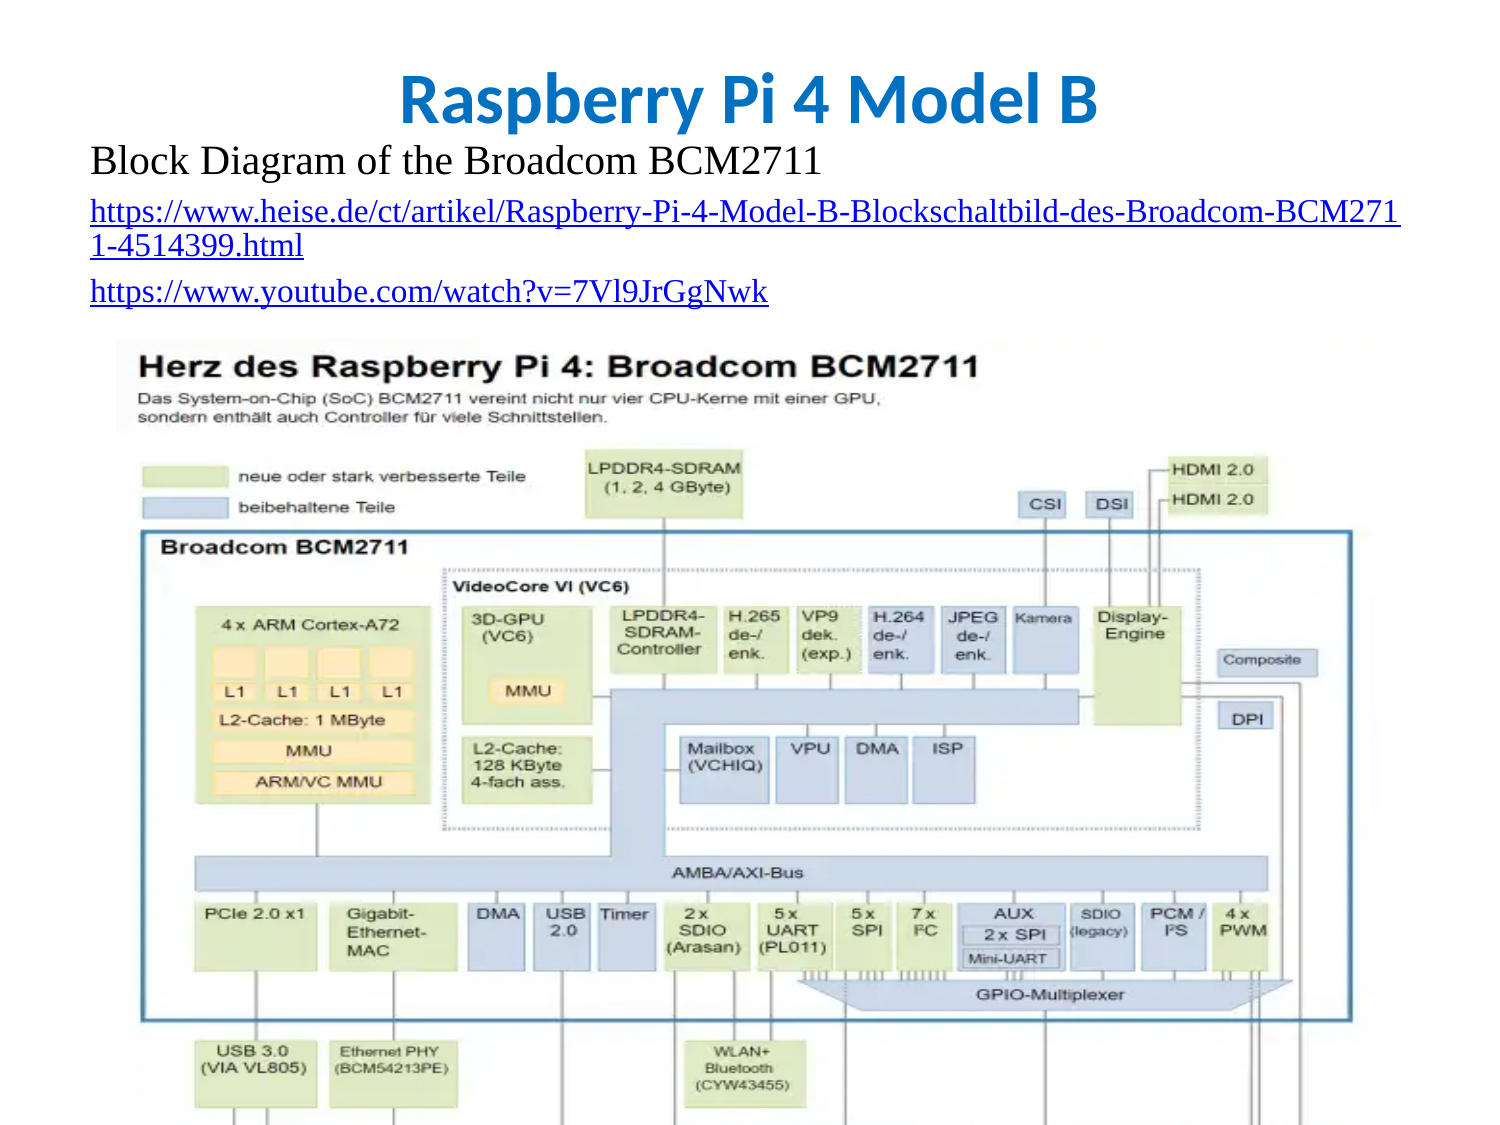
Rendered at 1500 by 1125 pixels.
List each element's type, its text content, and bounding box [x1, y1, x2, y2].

picture [116, 339, 1384, 1125]
list Block Diagram of the Broadcom BCM2711 https://www.heise.de/ct/artikel/Raspberry-Pi-4-Model-B-Blockschaltbild-des-Broadcom-BCM2711-4514399.html https://www.youtube.com/watch?v=7Vl9JrGgNwk [75, 125, 1425, 1005]
title Raspberry Pi 4 Model B [75, 42, 1425, 125]
